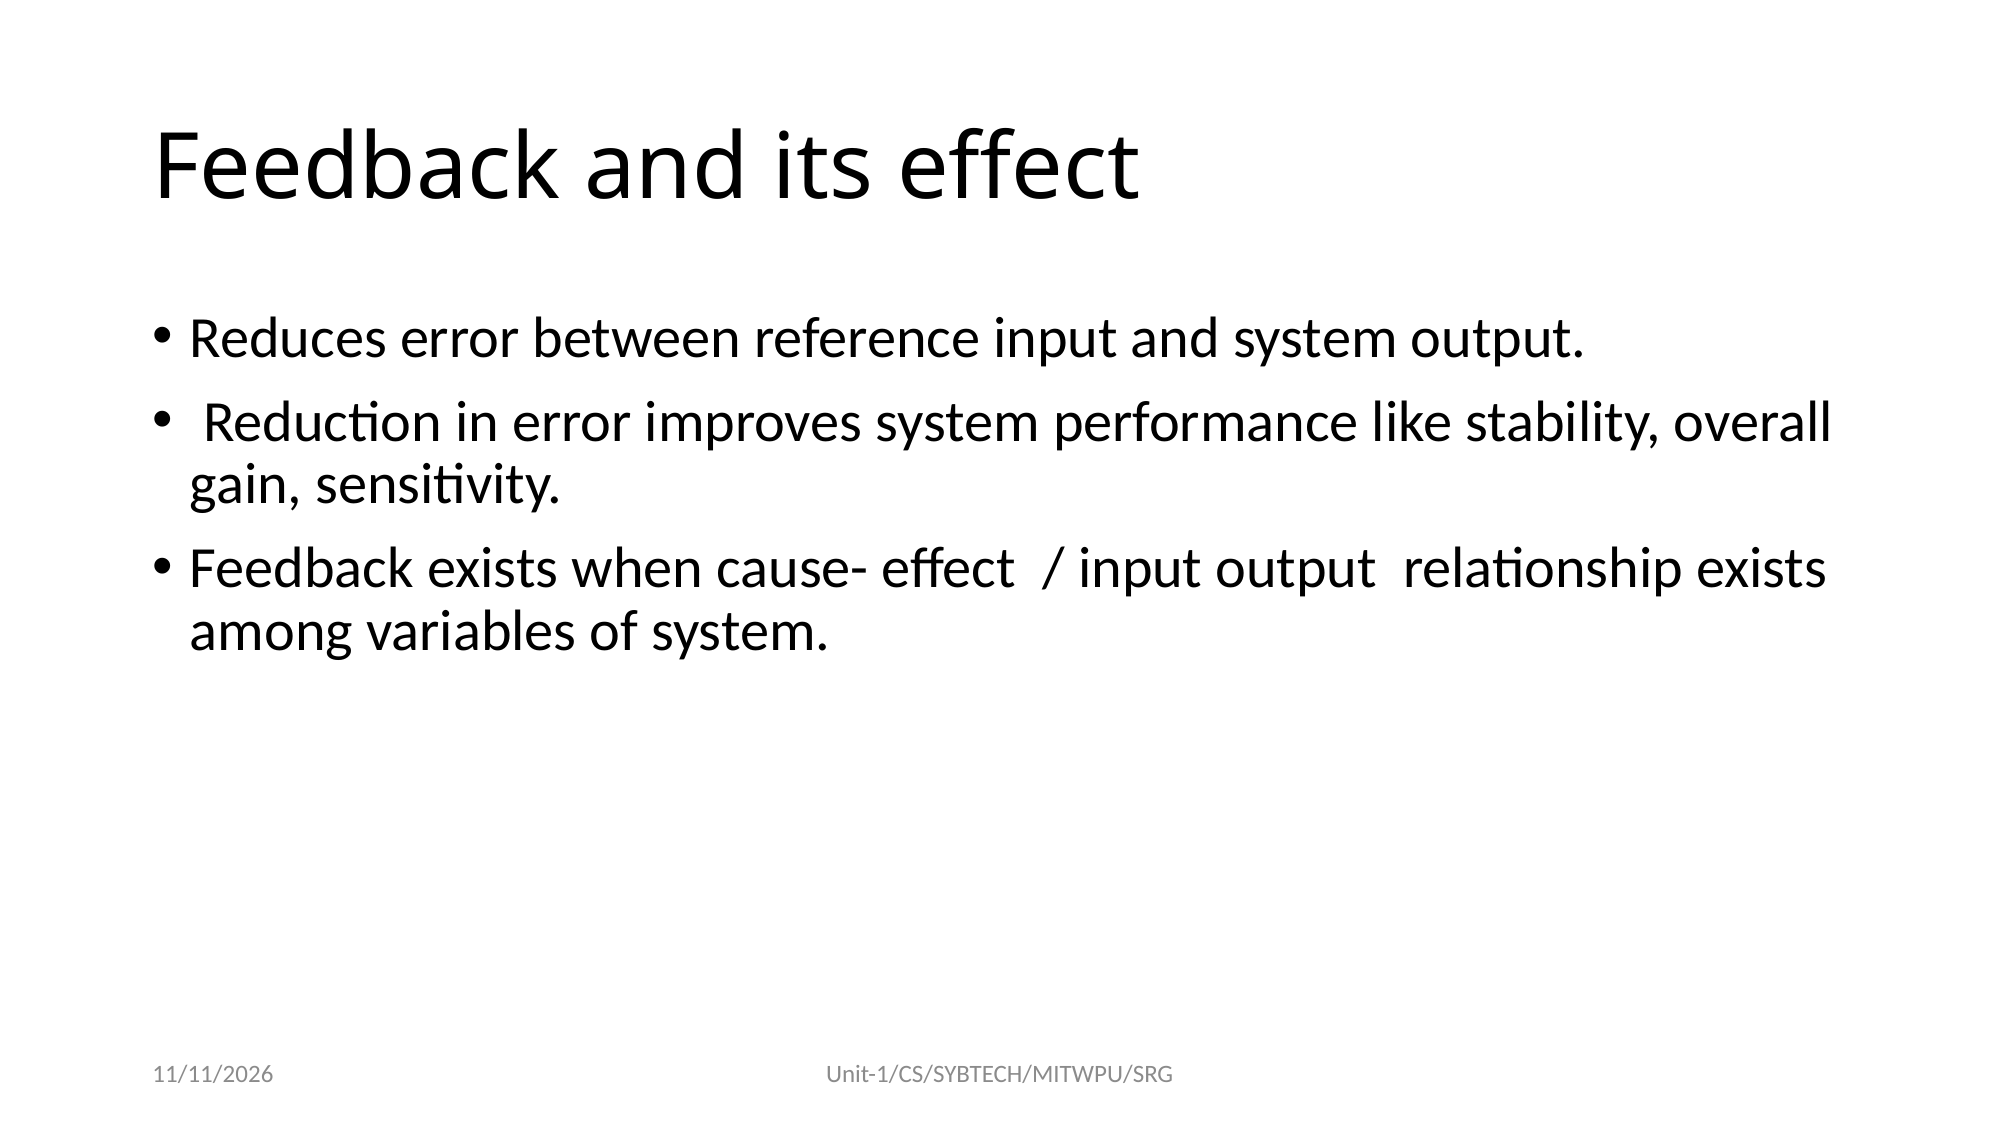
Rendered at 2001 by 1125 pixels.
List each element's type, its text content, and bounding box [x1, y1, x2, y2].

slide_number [137, 1042, 588, 1103]
footer Unit-1/CS/SYBTECH/MITWPU/SRG [662, 1042, 1338, 1103]
list Reduces error between reference input and system output. Reduction in error improves system performance like stability, overall gain, sensitivity. Feedback exists when cause- effect / input output relationship exists among variables of system. [137, 299, 1863, 1014]
title Feedback and its effect [137, 59, 1863, 278]
